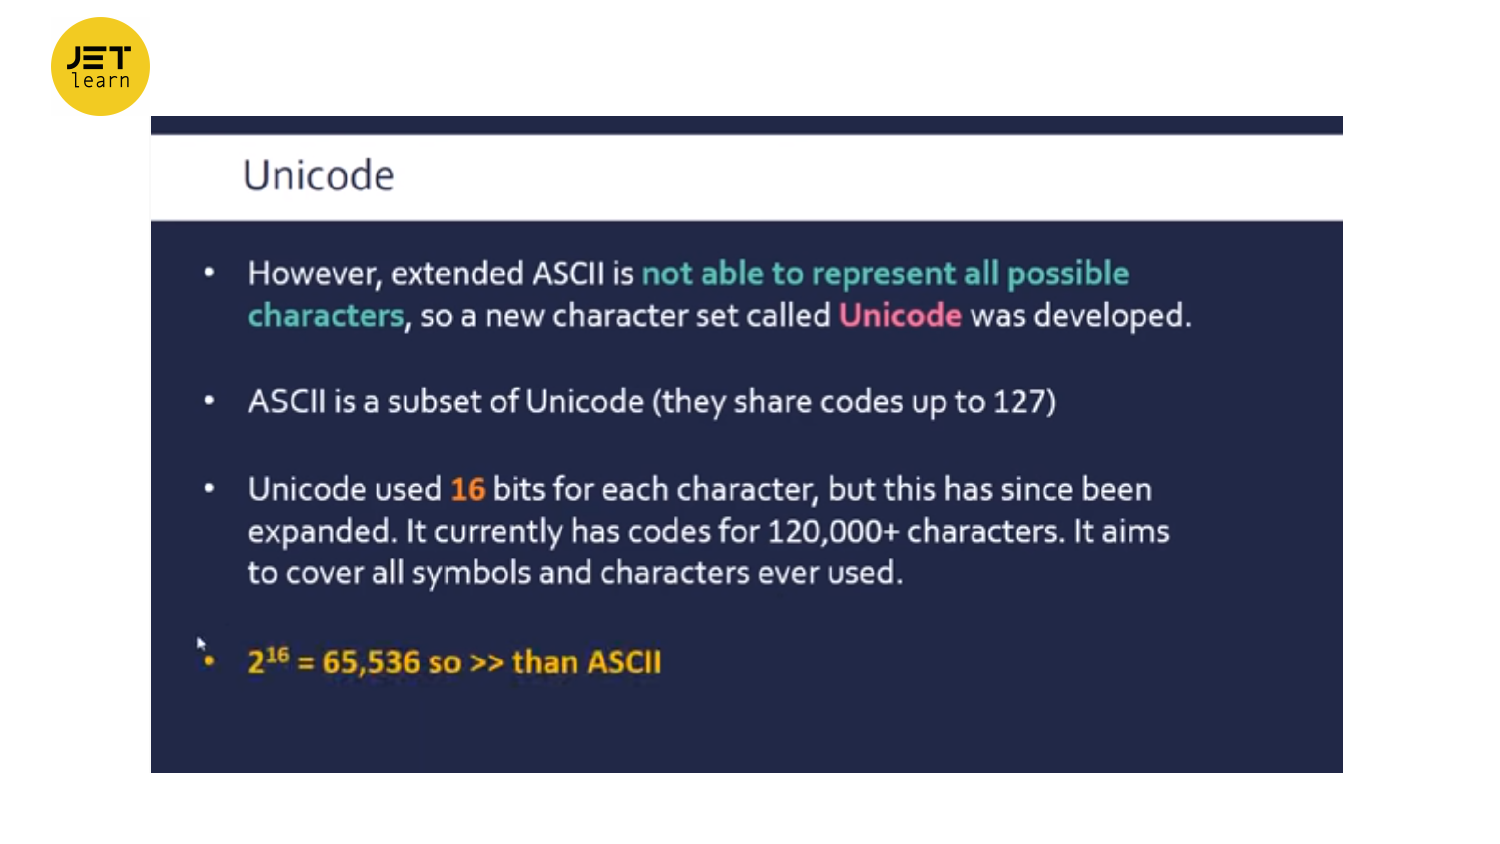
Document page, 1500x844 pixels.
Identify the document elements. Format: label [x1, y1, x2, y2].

picture [50, 17, 1344, 773]
